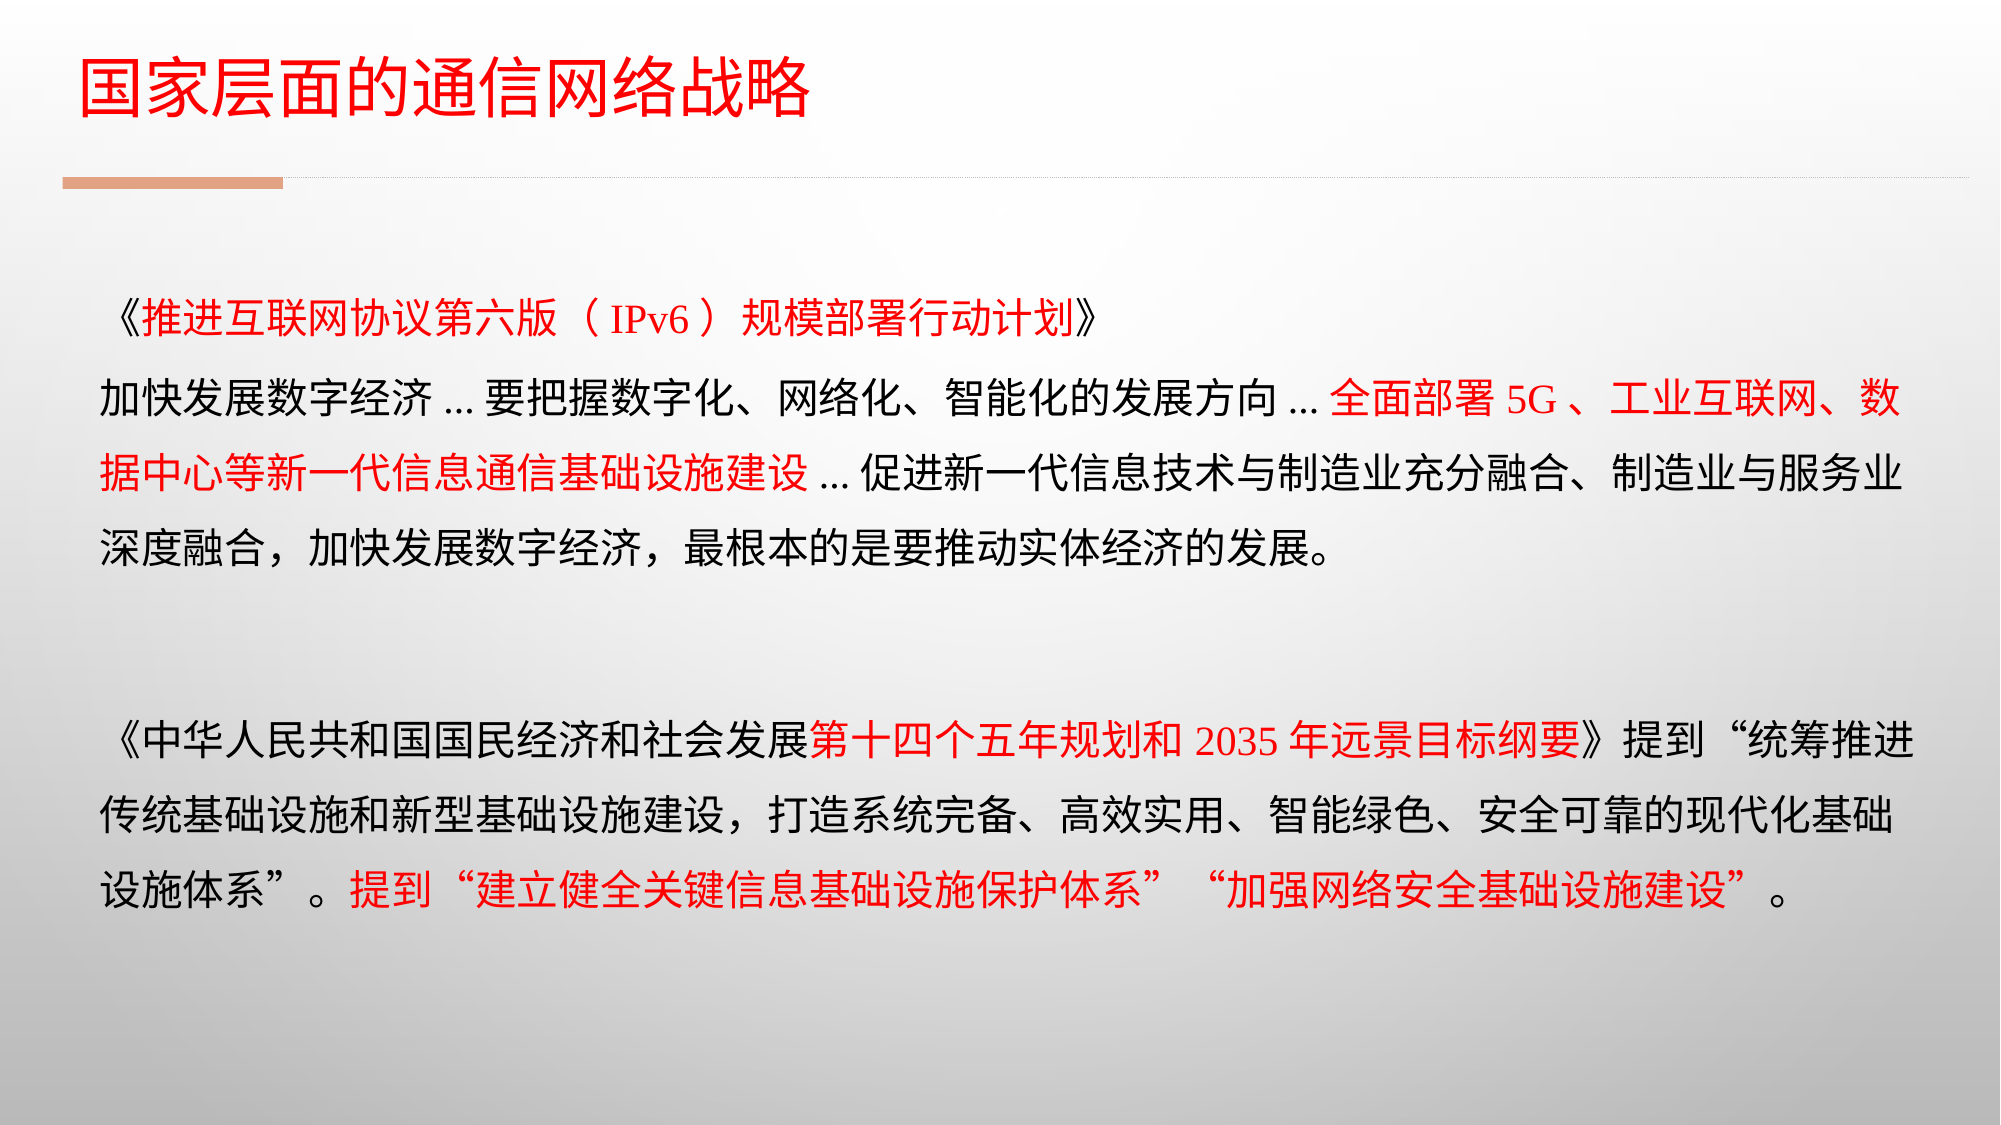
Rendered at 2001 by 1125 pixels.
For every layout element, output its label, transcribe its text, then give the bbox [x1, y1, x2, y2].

text_box 《推进互联网协议第六版（IPv6）规模部署行动计划》 [84, 259, 1717, 339]
text_box 加快发展数字经济...要把握数字化、网络化、智能化的发展方向...全面部署5G、工业互联网、数据中心等新一代信息通信基础设施建设...促进新一代信息技术与制造业充分融合、制造业与服务业深度融合，加快发展数字经济，最根本的是要推动实体经济的发展。 [84, 339, 1936, 580]
text_box 《中华人民共和国国民经济和社会发展第十四个五年规划和2035年远景目标纲要》提到“统筹推进传统基础设施和新型基础设施建设，打造系统完备、高效实用、智能绿色、安全可靠的现代化基础设施体系”。提到“建立健全关键信息基础设施保护体系”“加强网络安全基础设施建设”。 [84, 681, 1936, 922]
title 国家层面的通信网络战略 [62, 31, 1710, 150]
picture [0, 0, 2000, 1125]
